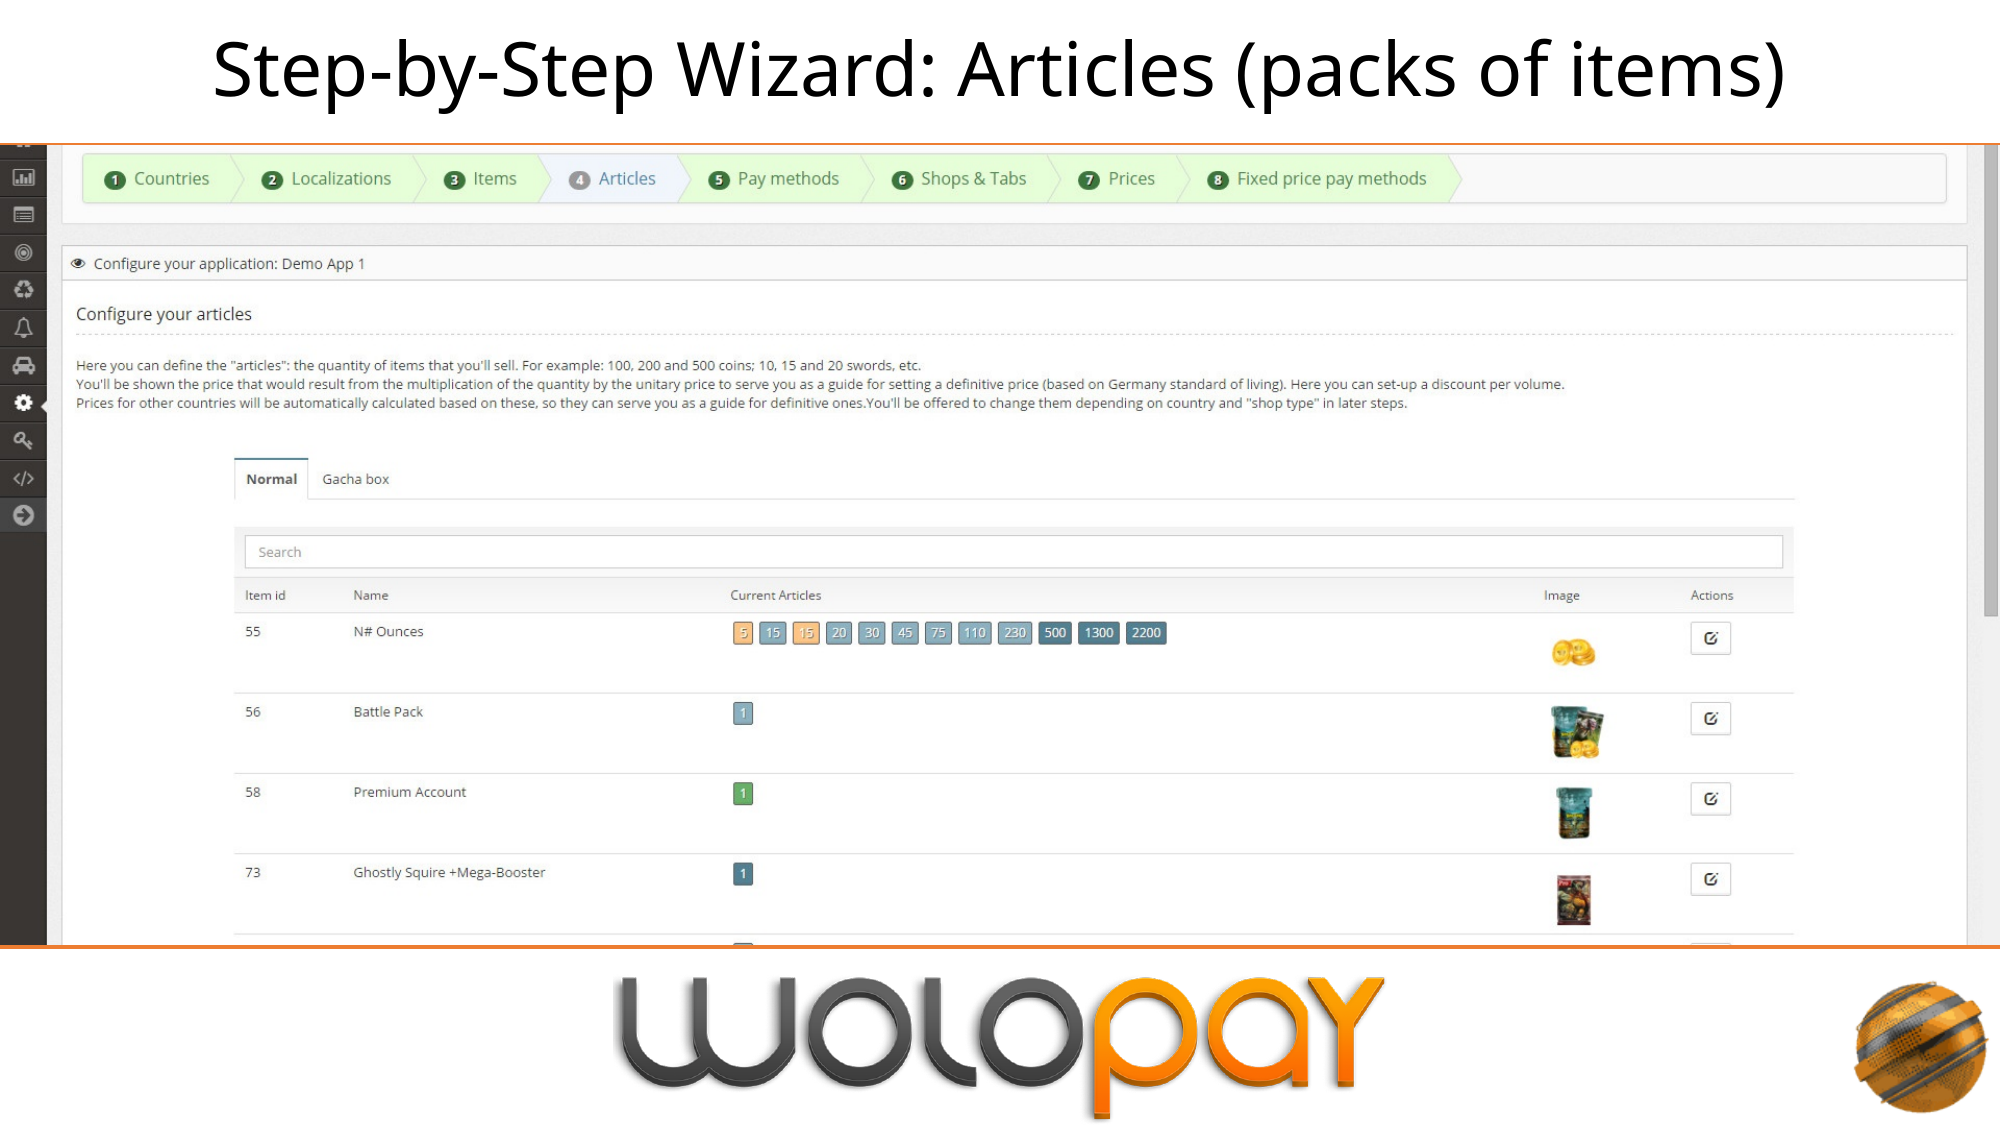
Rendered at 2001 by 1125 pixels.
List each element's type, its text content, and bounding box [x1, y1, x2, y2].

picture [0, 145, 2000, 945]
title Step-by-Step Wizard: Articles (packs of items) [137, 0, 1862, 145]
picture [613, 974, 1387, 1125]
picture [1843, 968, 2000, 1125]
